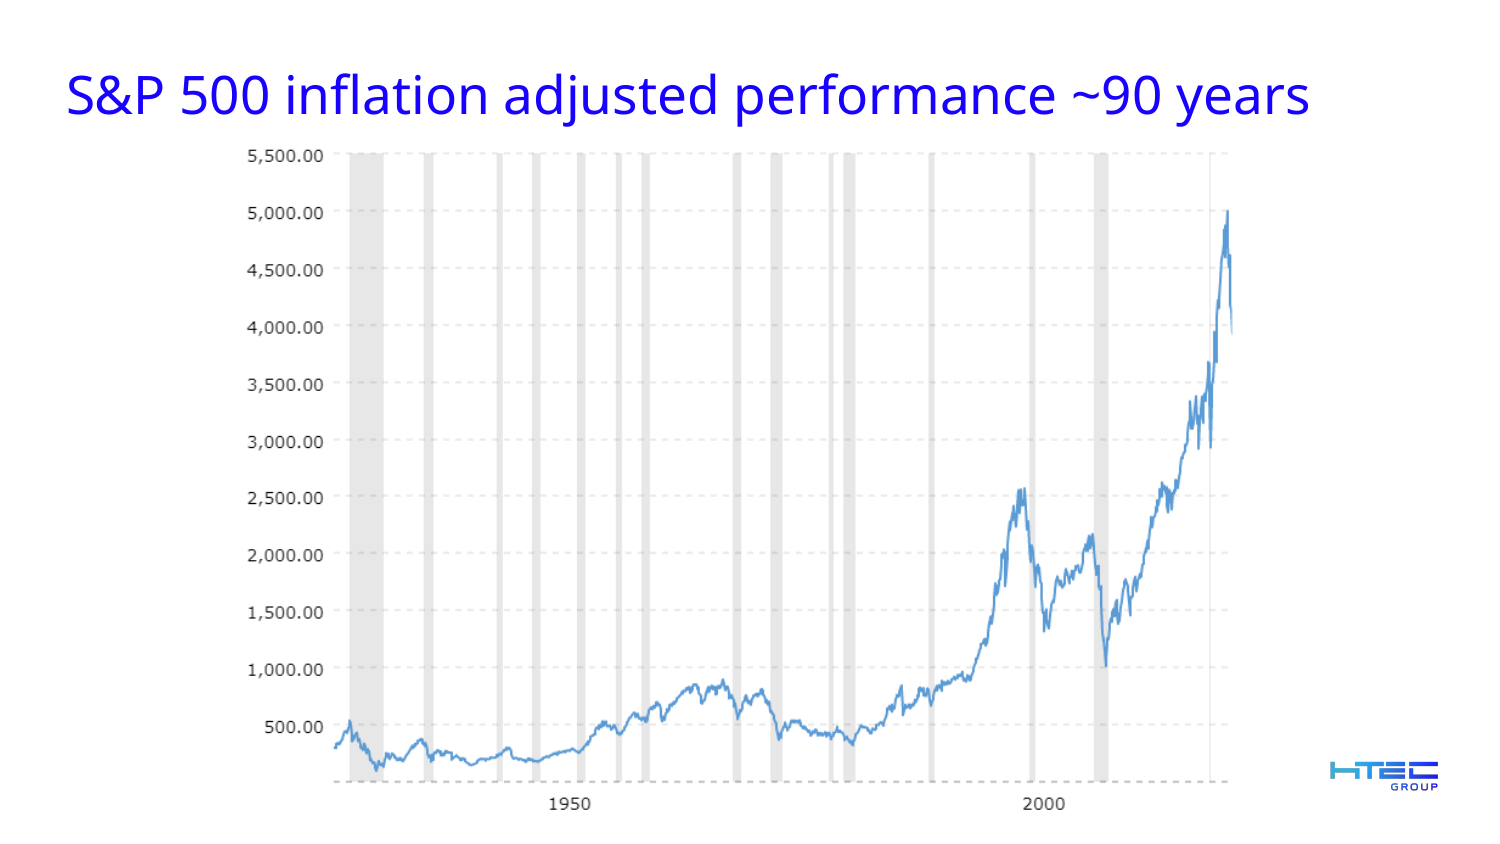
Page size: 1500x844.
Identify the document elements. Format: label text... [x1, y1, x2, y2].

picture [211, 134, 1291, 817]
title S&P 500 inflation adjusted performance ~90 years [51, 47, 1449, 141]
picture [1322, 754, 1445, 796]
